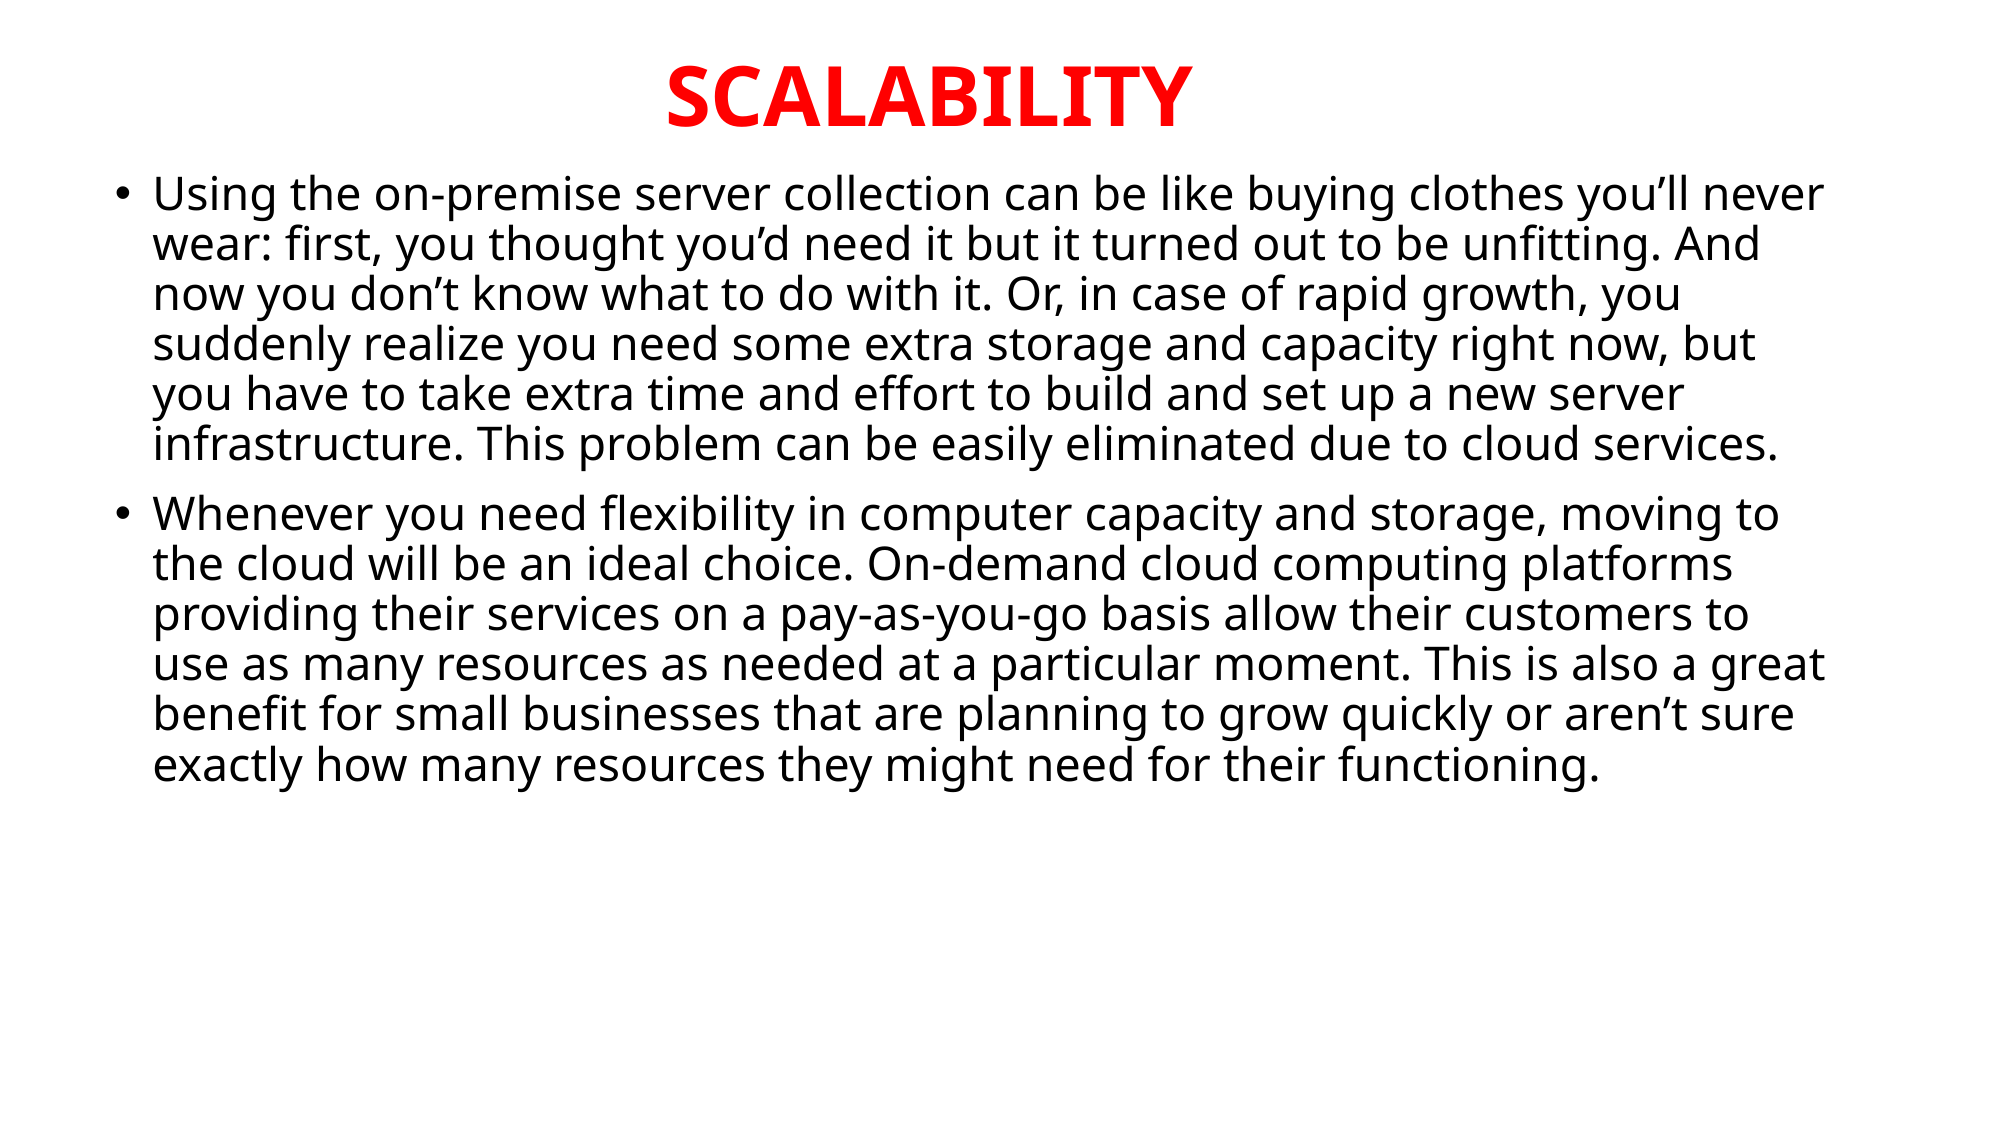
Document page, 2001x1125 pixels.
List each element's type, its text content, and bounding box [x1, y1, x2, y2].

title SCALABILITY [650, 37, 1390, 162]
list Using the on-premise server collection can be like buying clothes you’ll never wear: first, you thought you’d need it but it turned out to be unfitting. And now you don’t know what to do with it. Or, in case of rapid growth, you suddenly realize you need some extra storage and capacity right now, but you have to take extra time and effort to build and set up a new server infrastructure. This problem can be easily eliminated due to cloud services. Whenever you need flexibility in computer capacity and storage, moving to the cloud will be an ideal choice. On-demand cloud computing platforms providing their services on a pay-as-you-go basis allow their customers to use as many resources as needed at a particular moment. This is also a great benefit for small businesses that are planning to grow quickly or aren’t sure exactly how many resources they might need for their functioning. [99, 162, 1850, 838]
